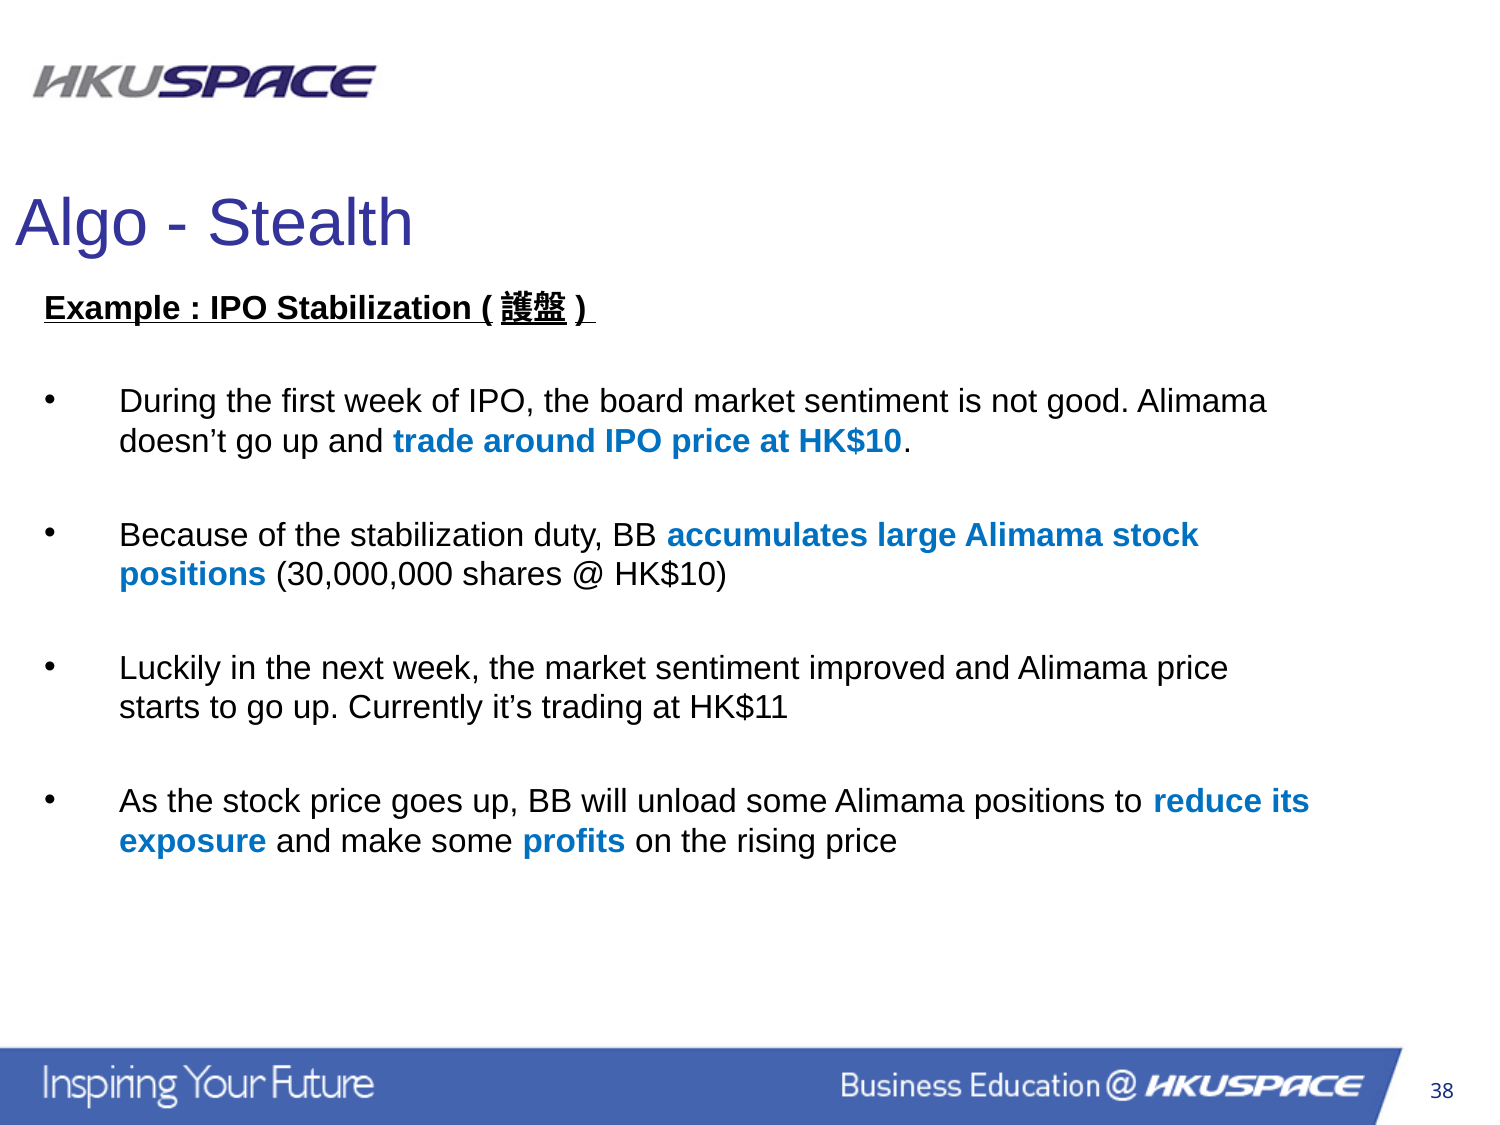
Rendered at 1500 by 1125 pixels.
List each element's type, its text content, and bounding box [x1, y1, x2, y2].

picture [0, 0, 1500, 1125]
slide_number 38 [1415, 1070, 1499, 1125]
title Algo - Stealth [0, 101, 1325, 266]
text_box Example : IPO Stabilization (護盤) During the first week of IPO, the board market sentiment is not good. Alimama doesn’t go up and trade around IPO price at HK$10. Because of the stabilization duty, BB accumulates large Alimama stock positions (30,000,000 shares @ HK$10) Luckily in the next week, the market sentiment improved and Alimama price starts to go up. Currently it’s trading at HK$11 As the stock price goes up, BB will unload some Alimama positions to reduce its exposure and make some profits on the rising price [29, 278, 1329, 1047]
